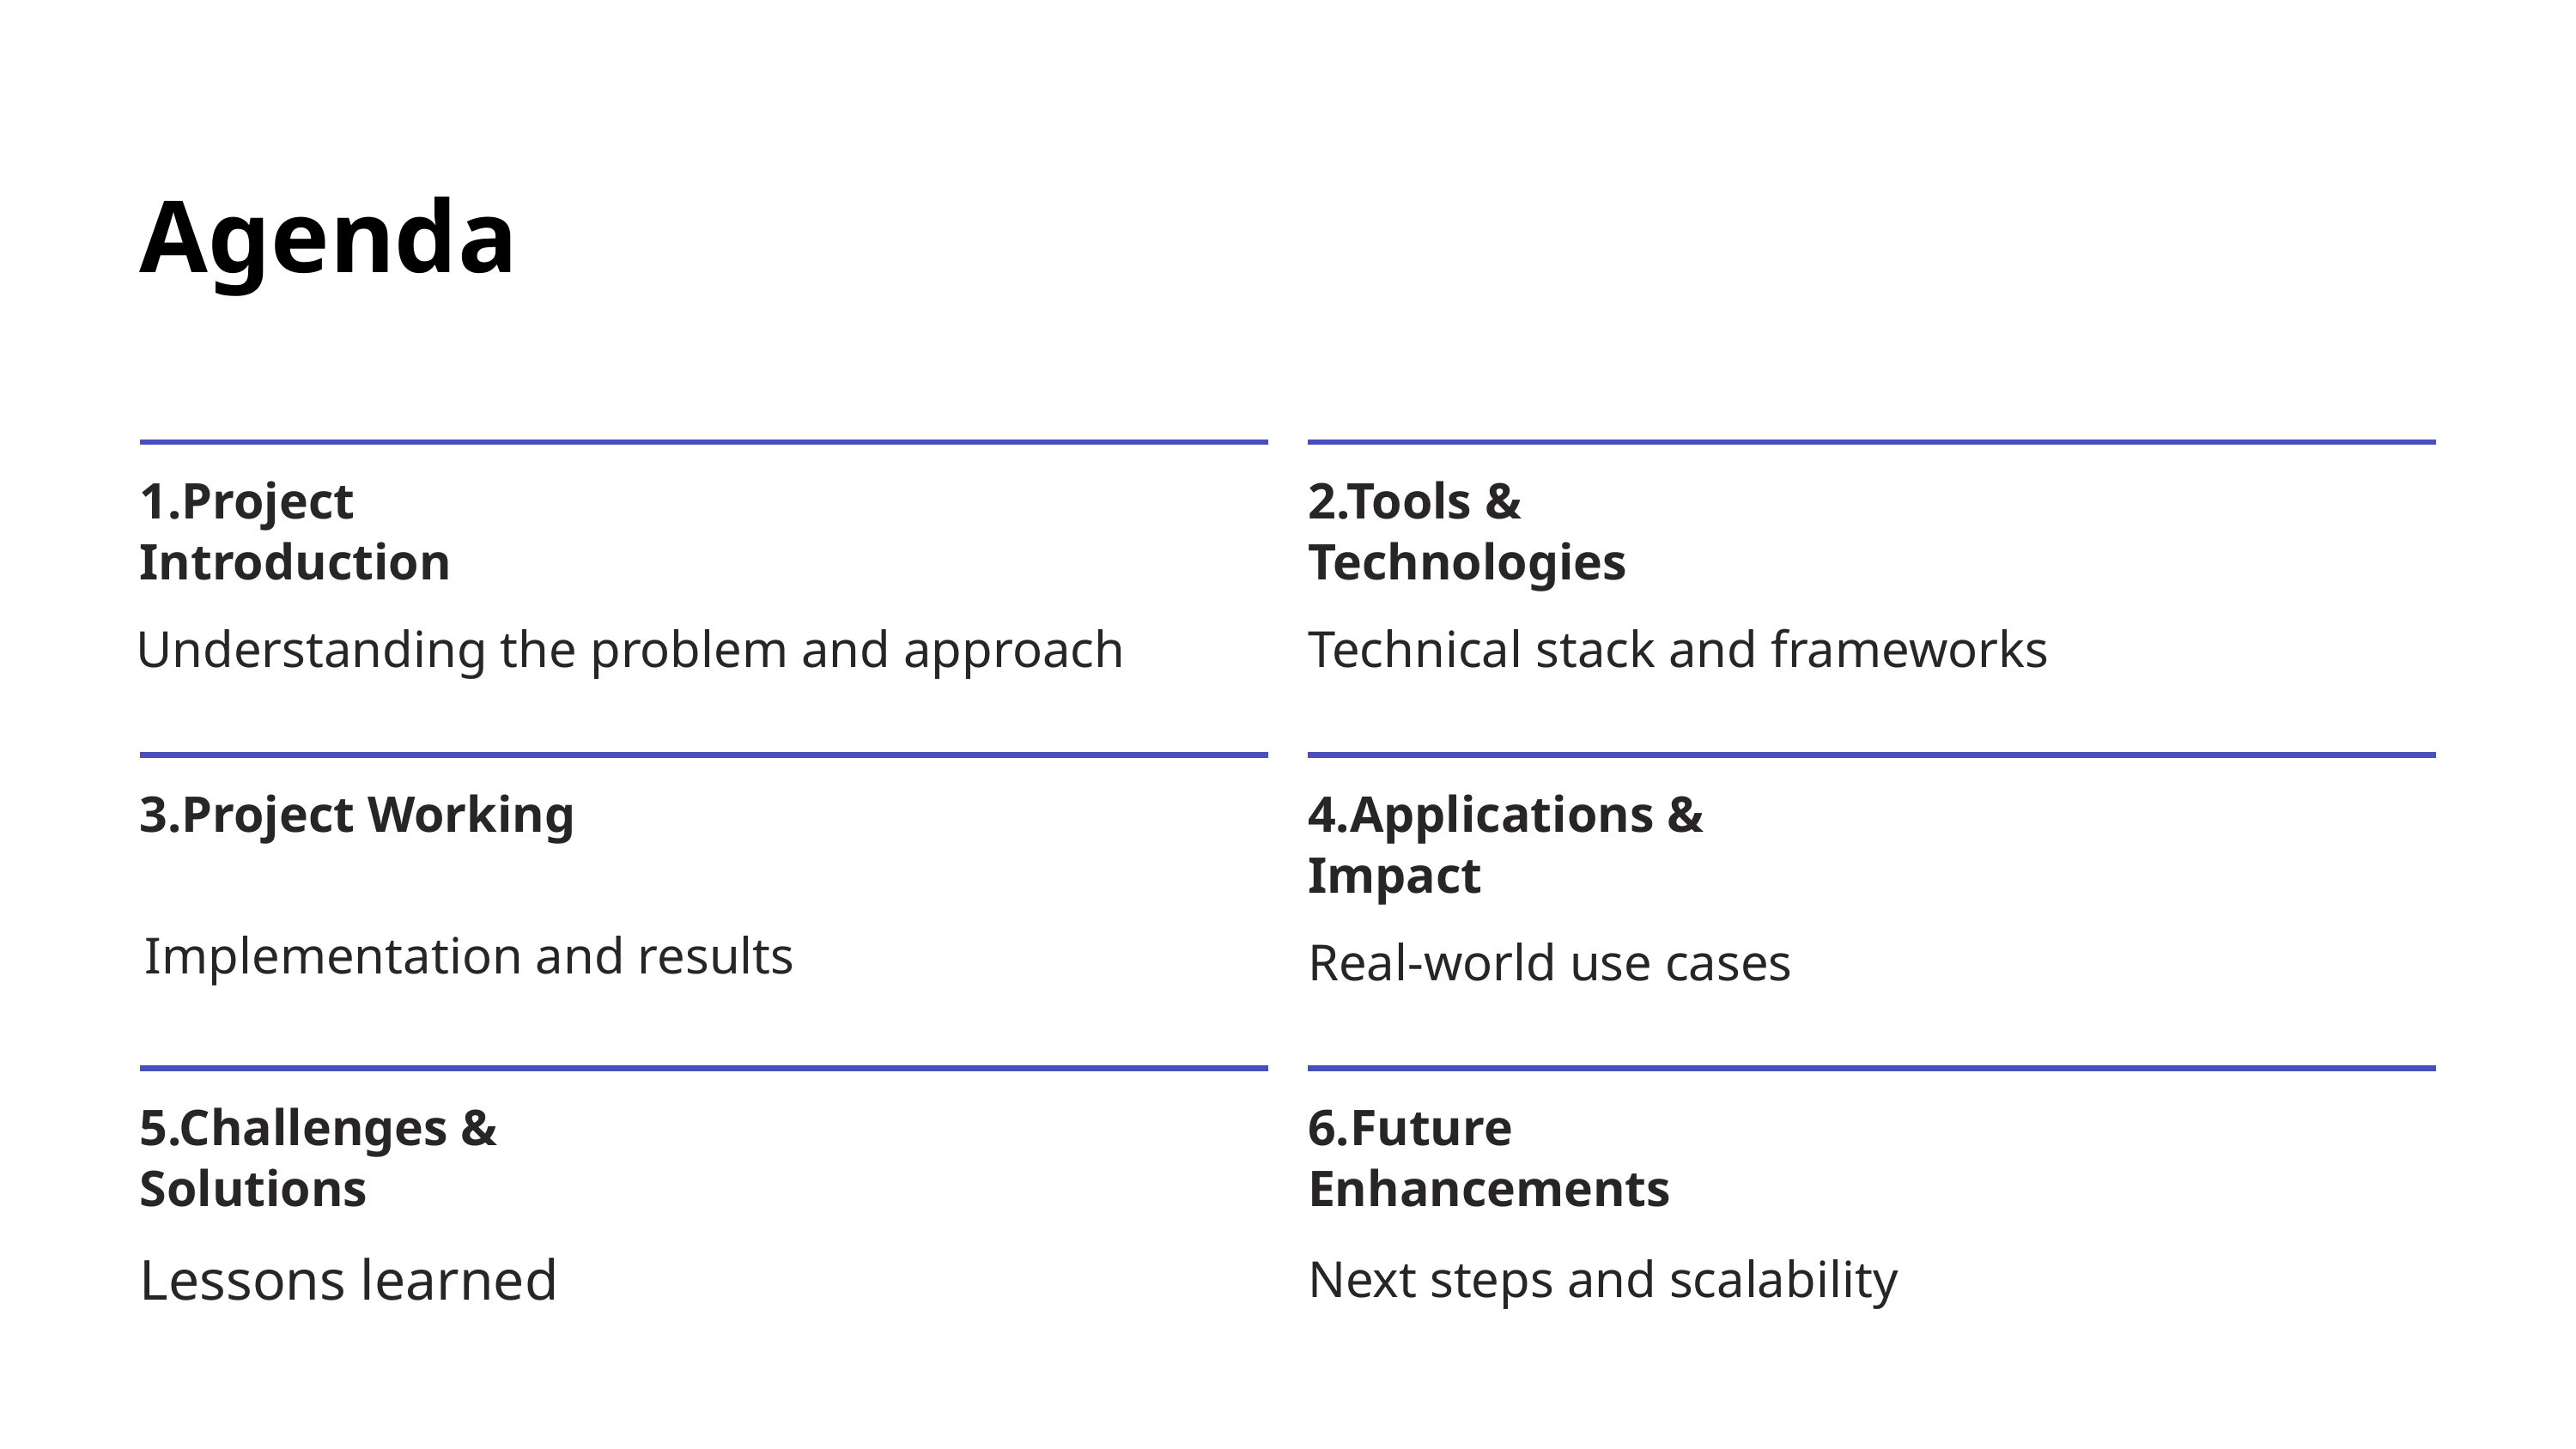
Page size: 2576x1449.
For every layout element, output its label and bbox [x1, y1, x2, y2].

text_box [139, 439, 1268, 446]
text_box [139, 1065, 1268, 1071]
text_box [0, 0, 2576, 1449]
text_box [1307, 439, 2437, 446]
text_box [139, 752, 1268, 758]
text_box [1307, 752, 2437, 758]
text_box [1307, 1065, 2437, 1071]
